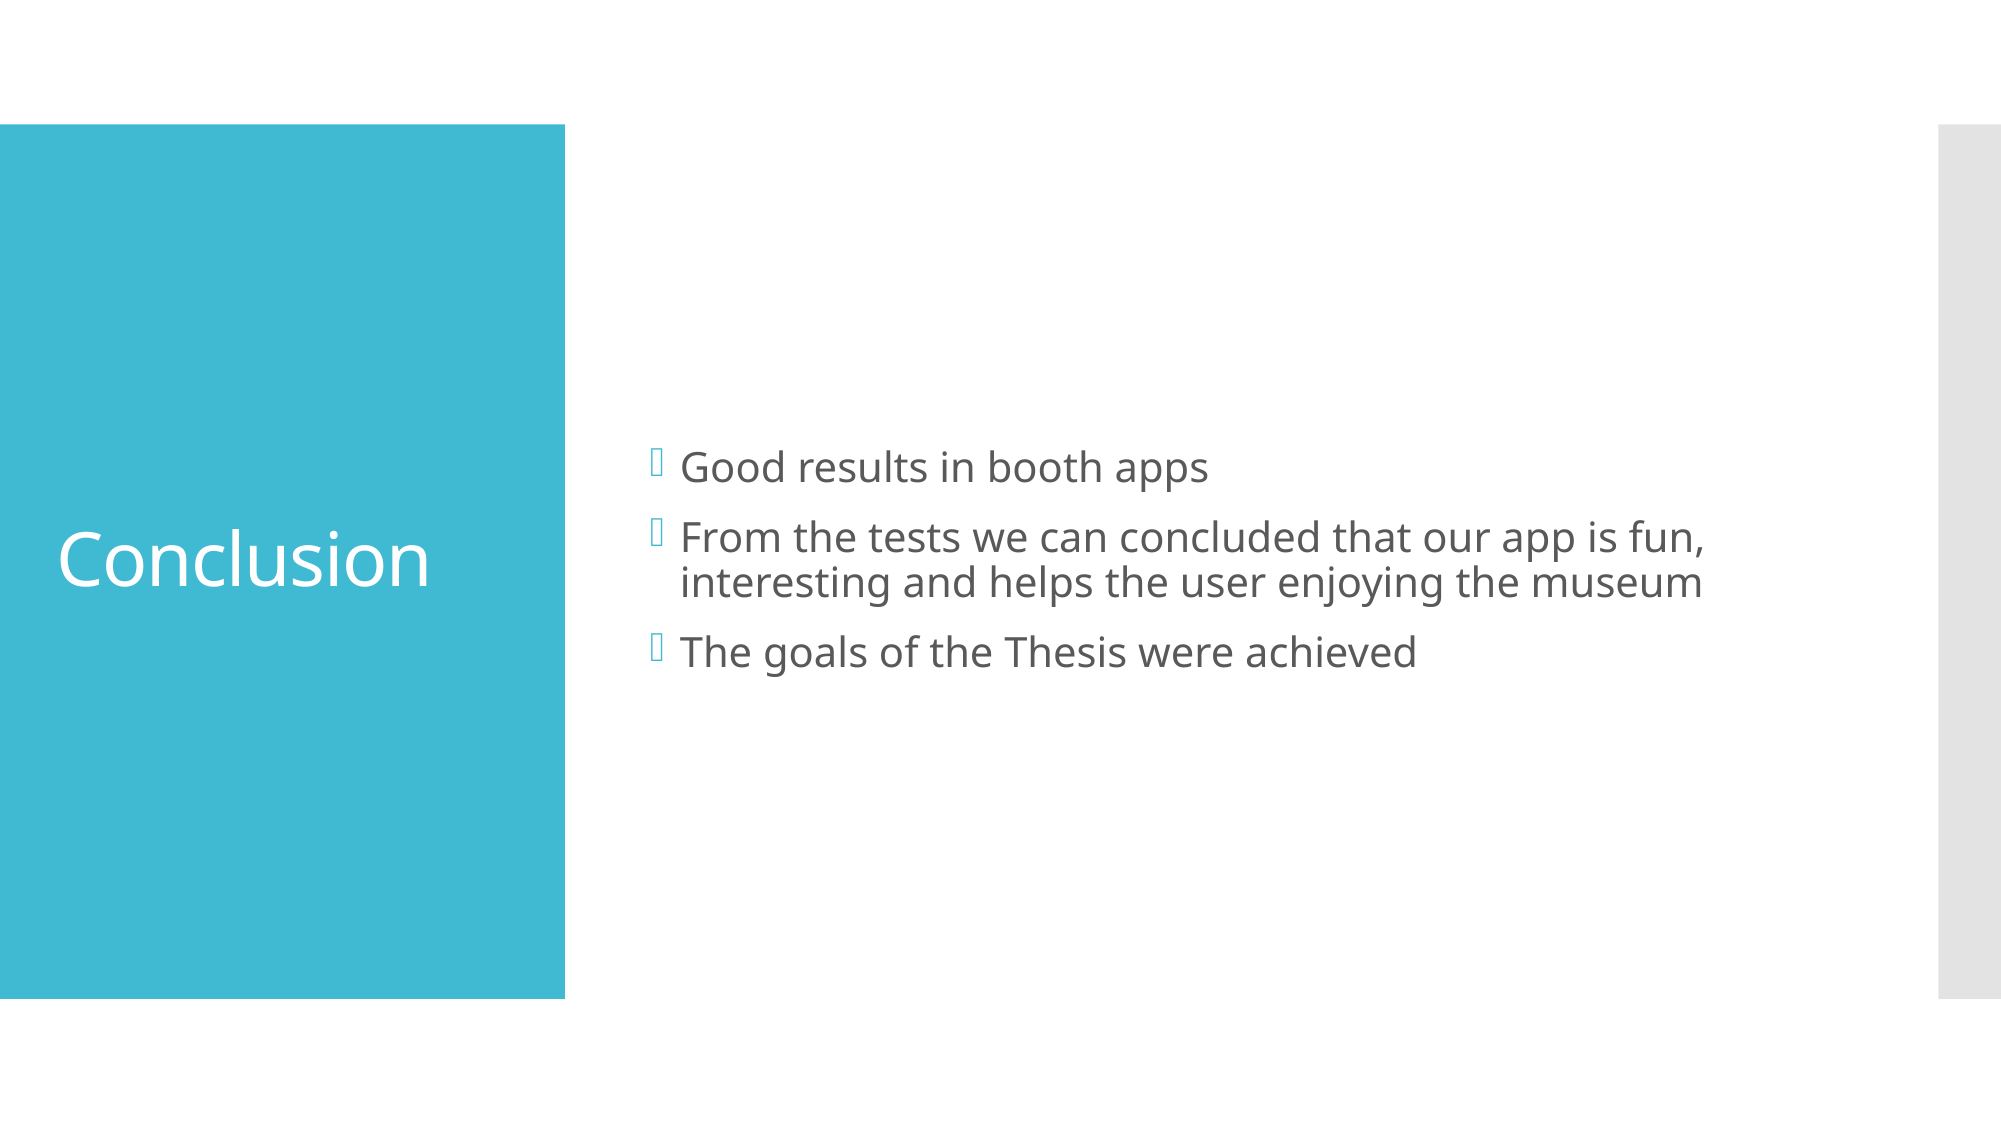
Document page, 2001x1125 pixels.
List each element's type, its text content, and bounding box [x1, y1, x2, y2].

list Good results in booth apps From the tests we can concluded that our app is fun, interesting and helps the user enjoying the museum The goals of the Thesis were achieved [634, 141, 1835, 982]
title Conclusion [41, 184, 525, 940]
